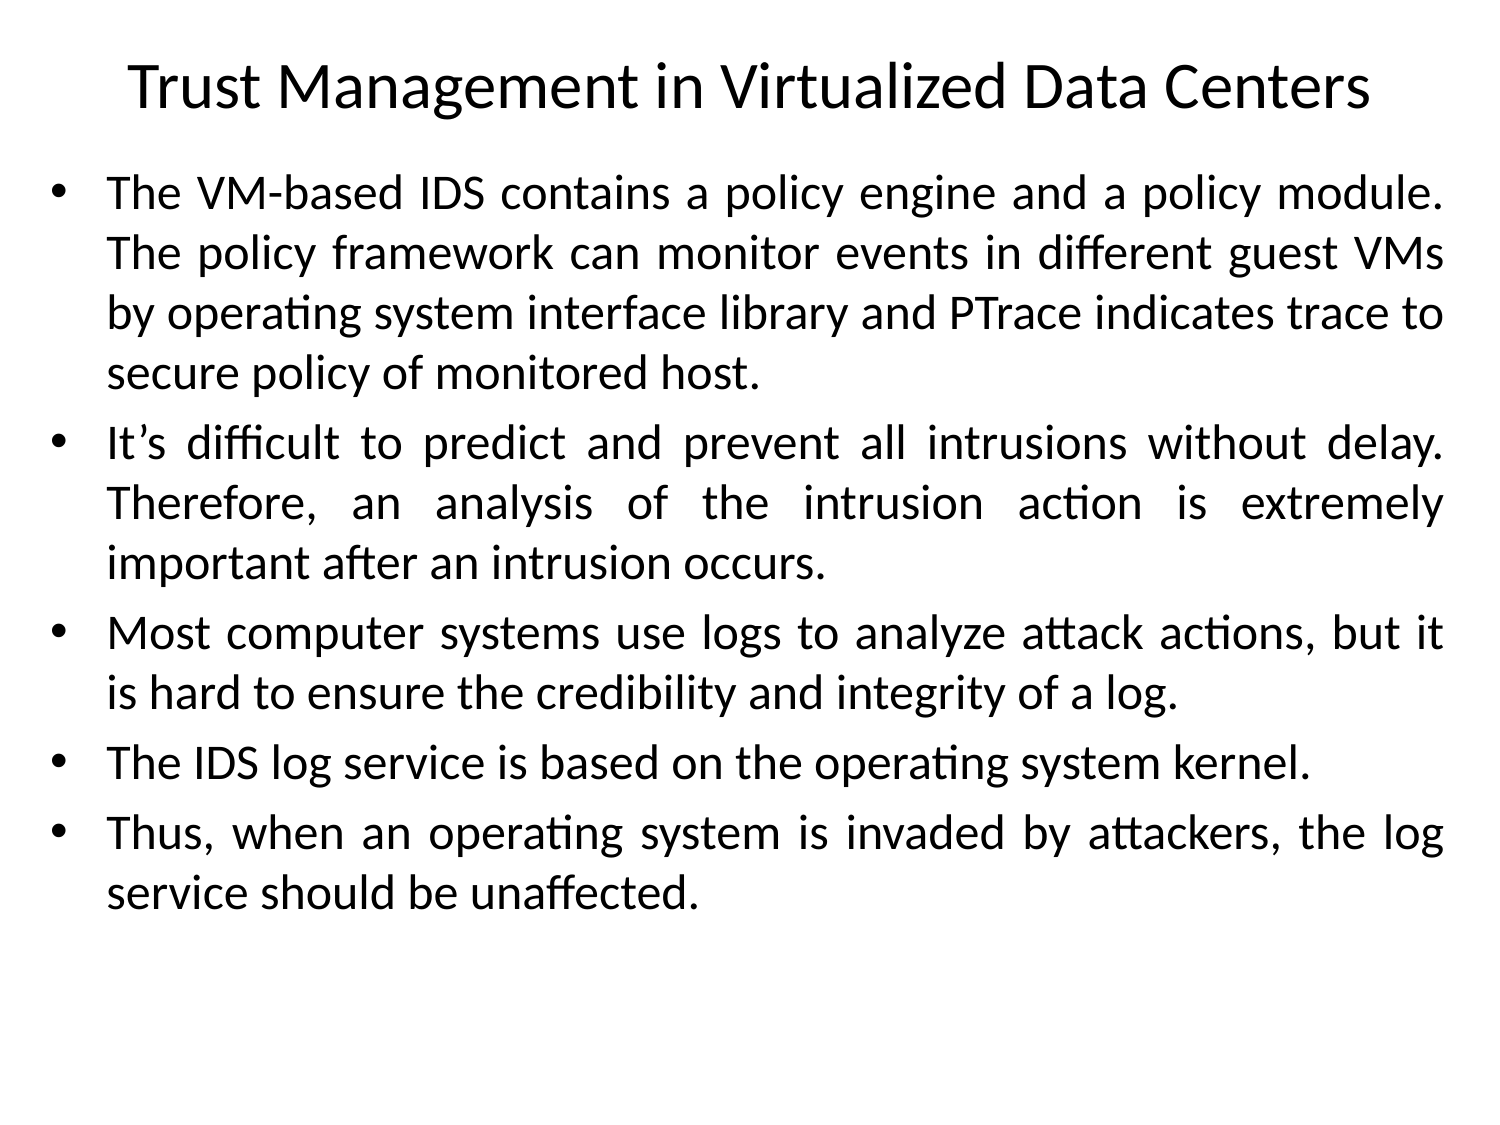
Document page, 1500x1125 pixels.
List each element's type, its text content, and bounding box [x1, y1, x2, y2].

list The VM-based IDS contains a policy engine and a policy module. The policy framework can monitor events in different guest VMs by operating system interface library and PTrace indicates trace to secure policy of monitored host. It’s difficult to predict and prevent all intrusions without delay. Therefore, an analysis of the intrusion action is extremely important after an intrusion occurs. Most computer systems use logs to analyze attack actions, but it is hard to ensure the credibility and integrity of a log. The IDS log service is based on the operating system kernel. Thus, when an operating system is invaded by attackers, the log service should be unaffected. [35, 152, 1461, 994]
title Trust Management in Virtualized Data Centers [75, 0, 1425, 152]
